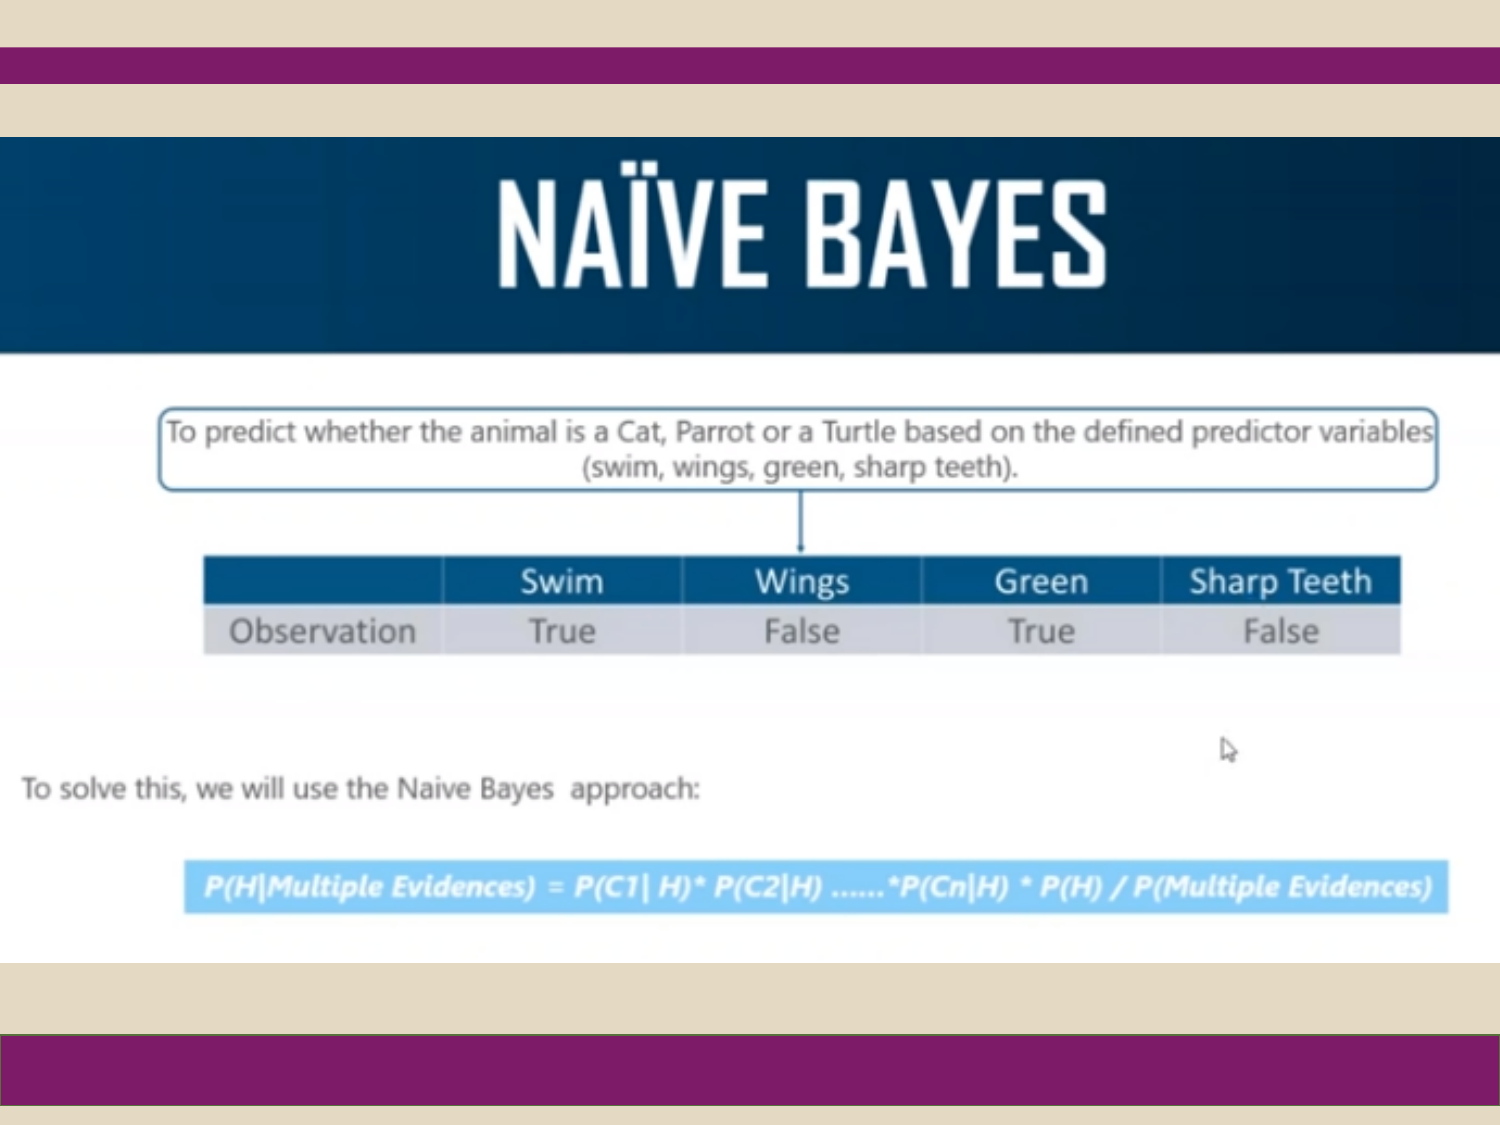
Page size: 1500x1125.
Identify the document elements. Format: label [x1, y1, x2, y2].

text_box [0, 47, 1500, 84]
picture [0, 137, 1500, 963]
text_box [0, 1034, 1500, 1106]
